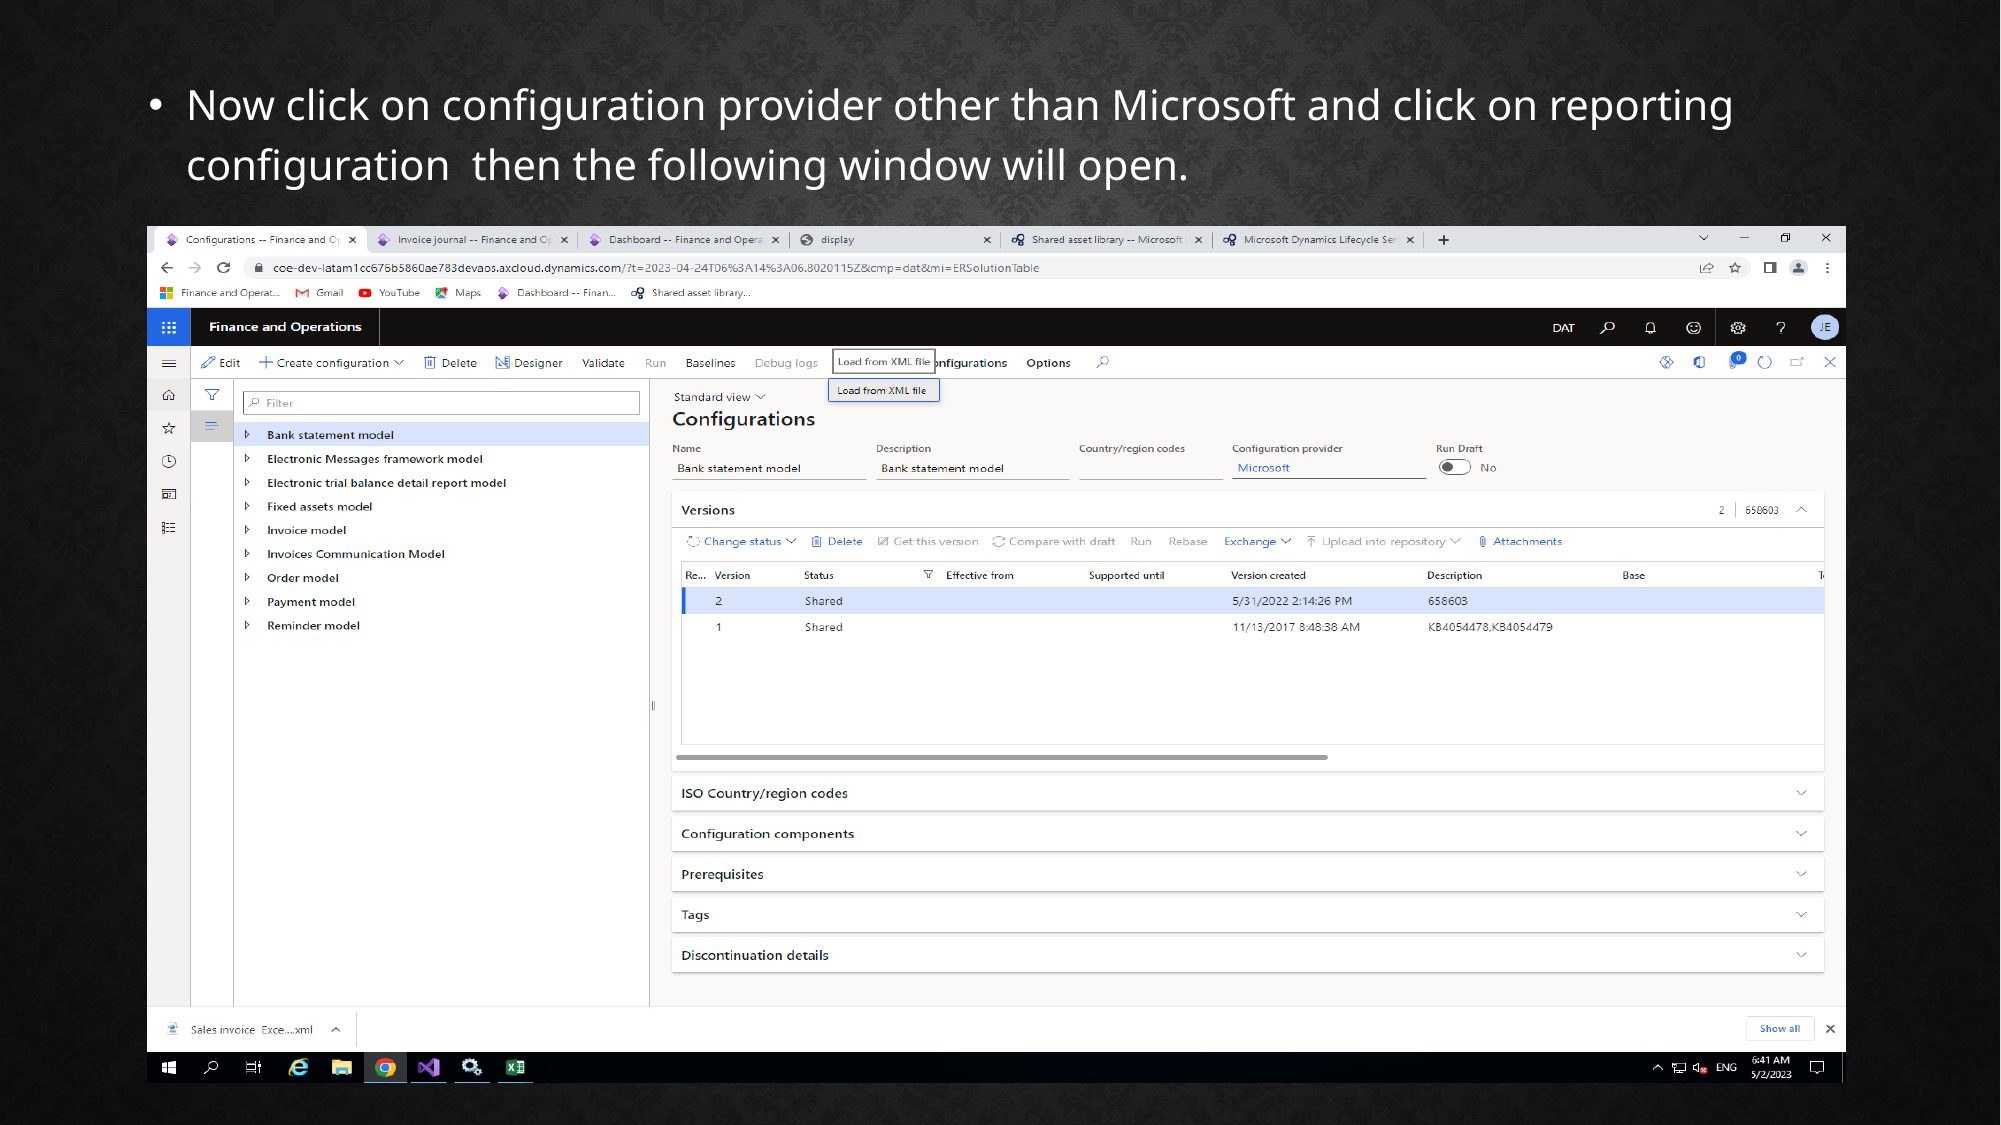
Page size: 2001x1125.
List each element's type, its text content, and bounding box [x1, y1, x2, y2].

list Now click on configuration provider other than Microsoft and click on reporting configuration then the following window will open. [133, 61, 1832, 668]
picture [146, 225, 1847, 1084]
